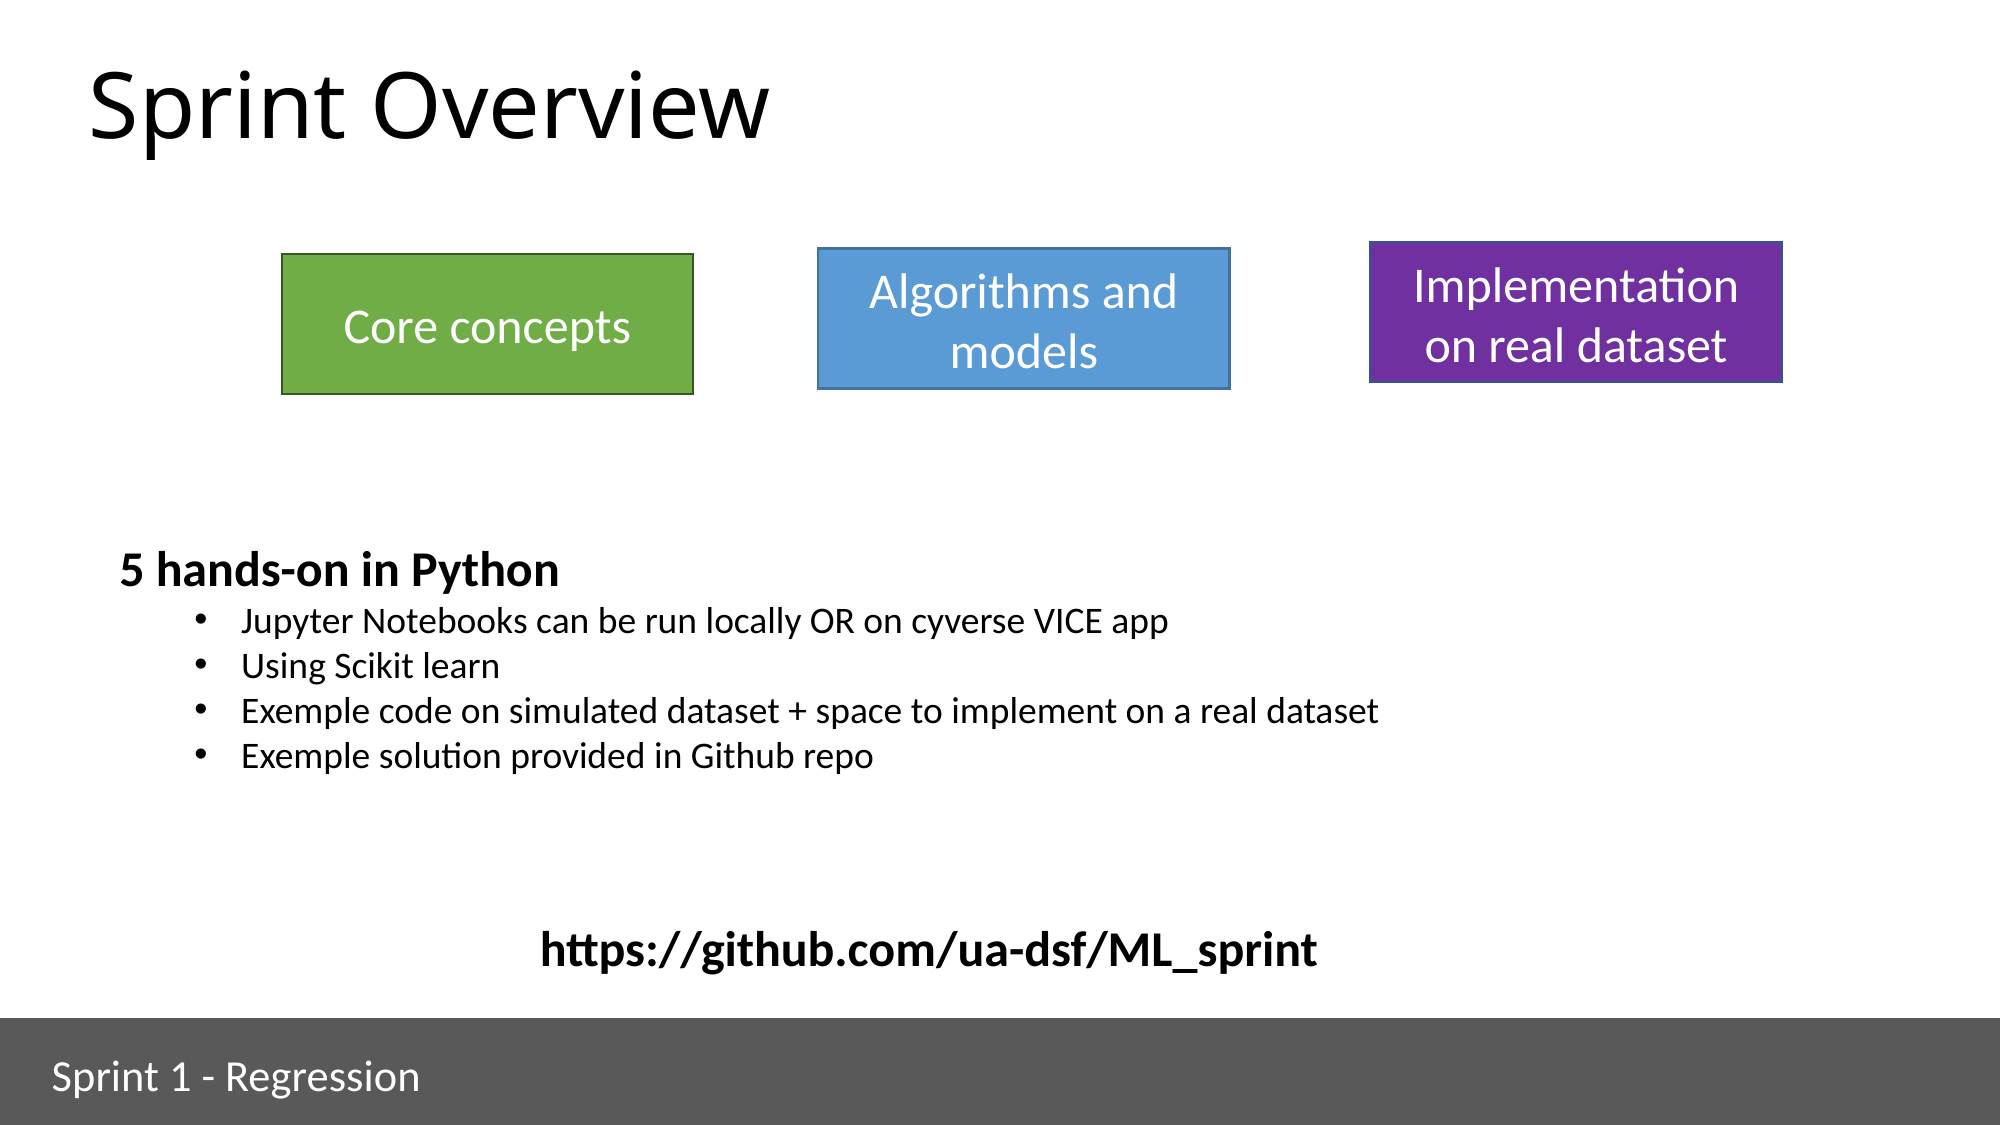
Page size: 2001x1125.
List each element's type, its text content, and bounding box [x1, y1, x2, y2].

text_box 5 hands-on in Python Jupyter Notebooks can be run locally OR on cyverse VICE app Using Scikit learn Exemple code on simulated dataset + space to implement on a real dataset Exemple solution provided in Github repo [104, 528, 1648, 784]
text_box Implementation on real dataset [1369, 241, 1783, 383]
text_box Core concepts [281, 253, 694, 395]
text_box https://github.com/ua-dsf/ML_sprint [524, 909, 1746, 984]
text_box Algorithms and models [817, 247, 1231, 390]
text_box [0, 1019, 2000, 1125]
title Sprint Overview [73, 0, 1799, 218]
